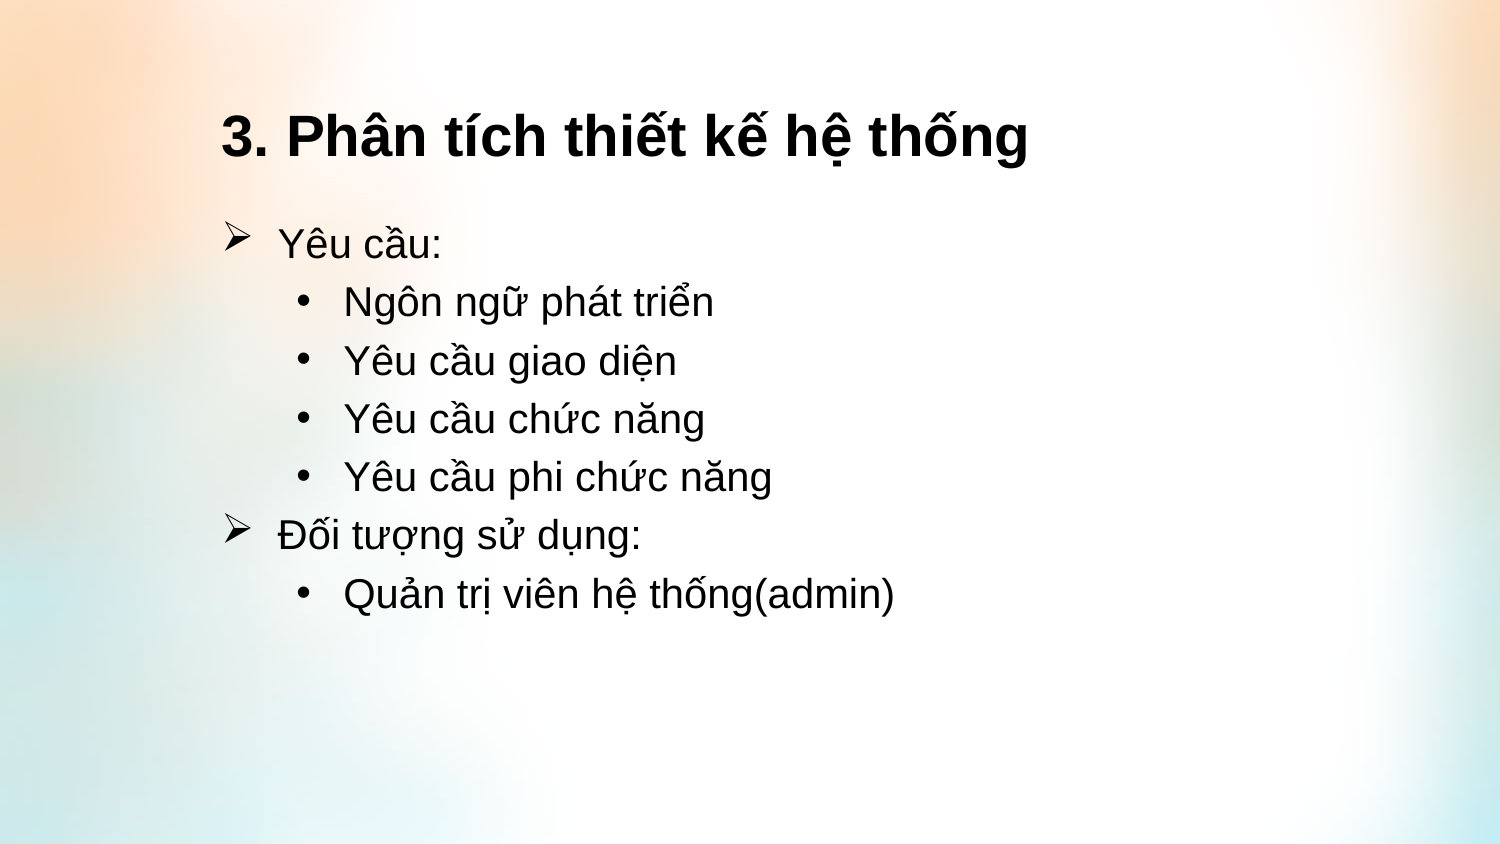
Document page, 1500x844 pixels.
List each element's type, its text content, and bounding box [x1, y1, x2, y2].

text_box Yêu cầu: Ngôn ngữ phát triển Yêu cầu giao diện Yêu cầu chức năng Yêu cầu phi chức năng Đối tượng sử dụng: Quản trị viên hệ thống(admin) [206, 209, 1370, 729]
text_box 3. Phân tích thiết kế hệ thống [206, 91, 1069, 180]
picture [0, 0, 1500, 844]
